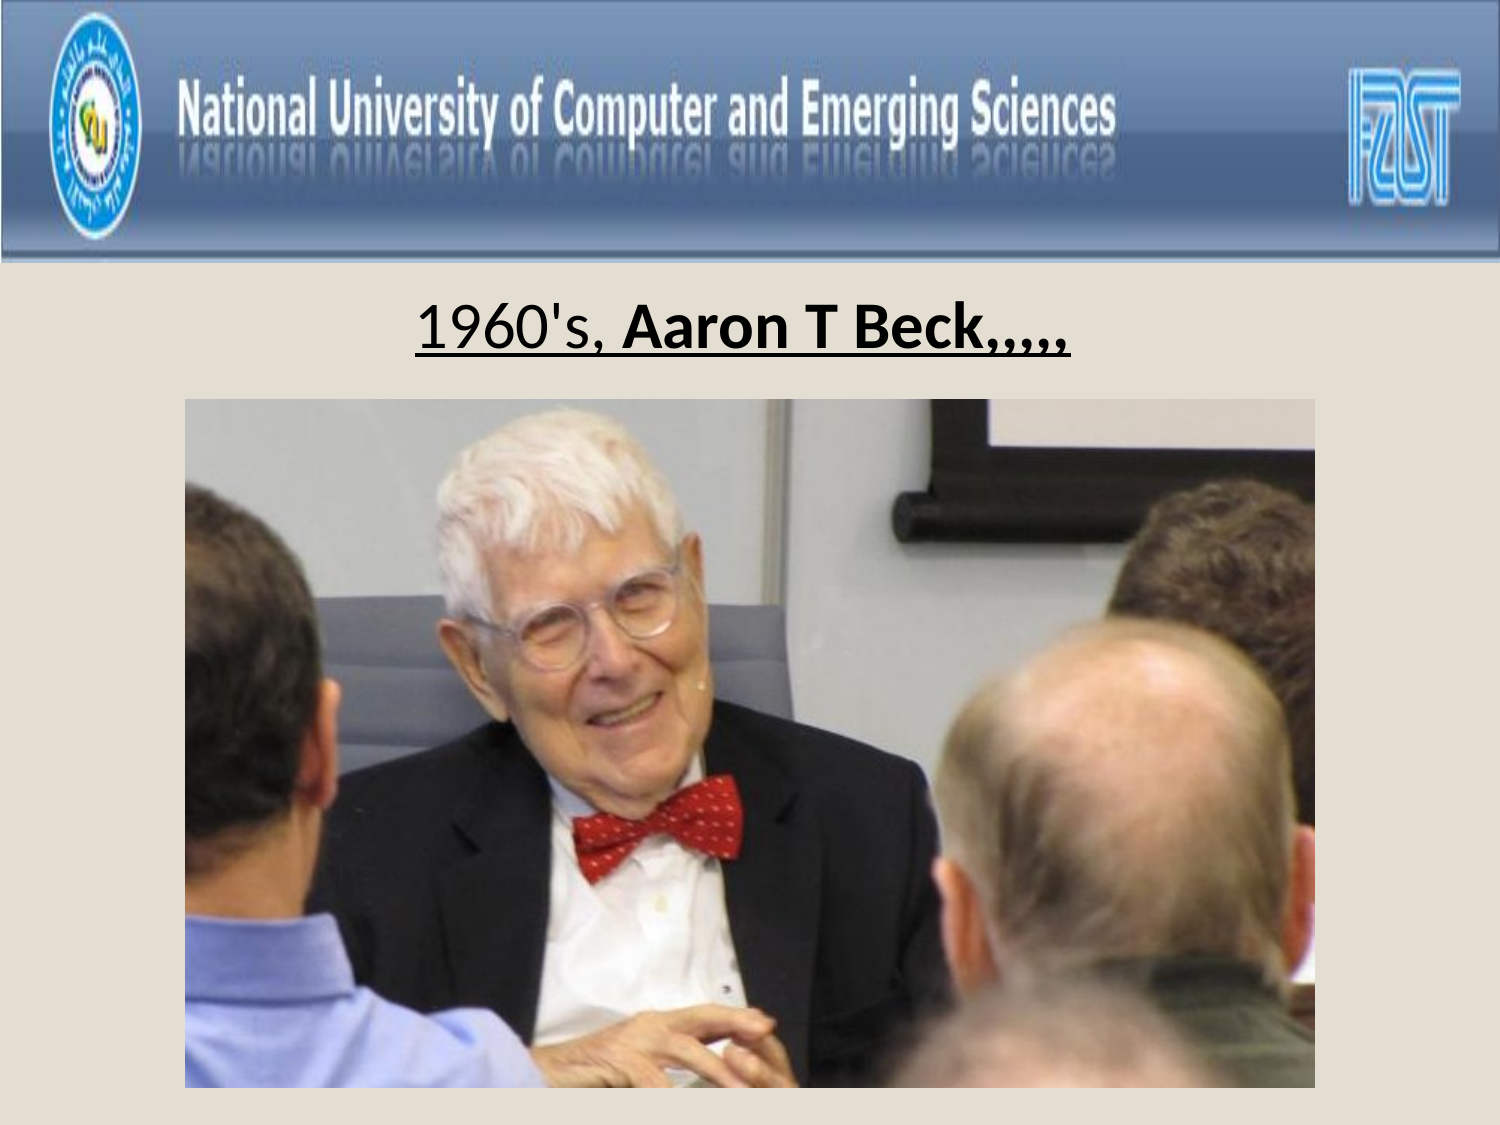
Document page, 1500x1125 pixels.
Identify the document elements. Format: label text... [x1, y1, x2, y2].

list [184, 399, 1316, 1088]
picture [0, 0, 1500, 263]
text_box 1960's, Aaron T Beck,,,,, [399, 274, 1313, 370]
